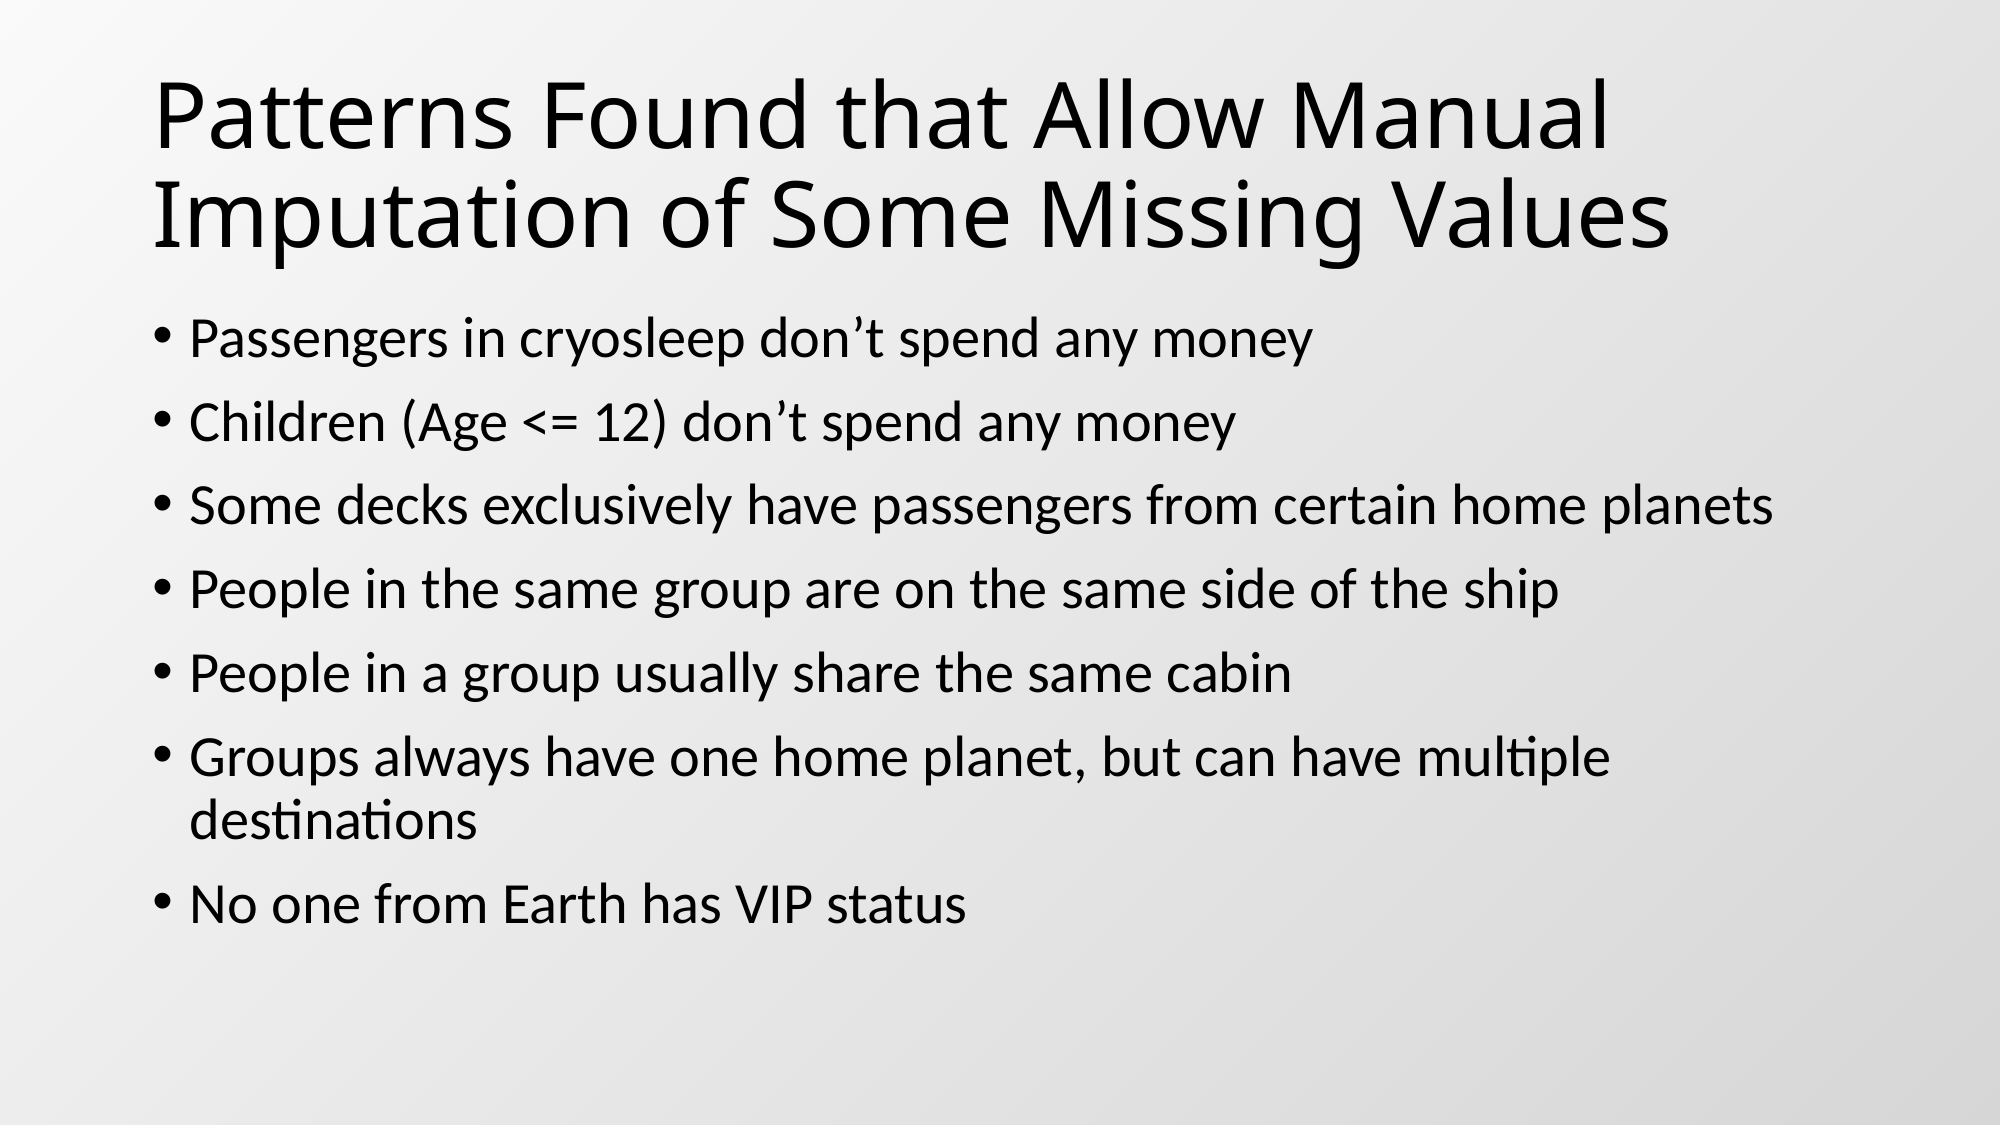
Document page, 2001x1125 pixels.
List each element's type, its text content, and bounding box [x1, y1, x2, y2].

list Passengers in cryosleep don’t spend any money Children (Age <= 12) don’t spend any money Some decks exclusively have passengers from certain home planets People in the same group are on the same side of the ship People in a group usually share the same cabin Groups always have one home planet, but can have multiple destinations No one from Earth has VIP status [137, 299, 1863, 1014]
title Patterns Found that Allow Manual Imputation of Some Missing Values [137, 59, 1863, 278]
